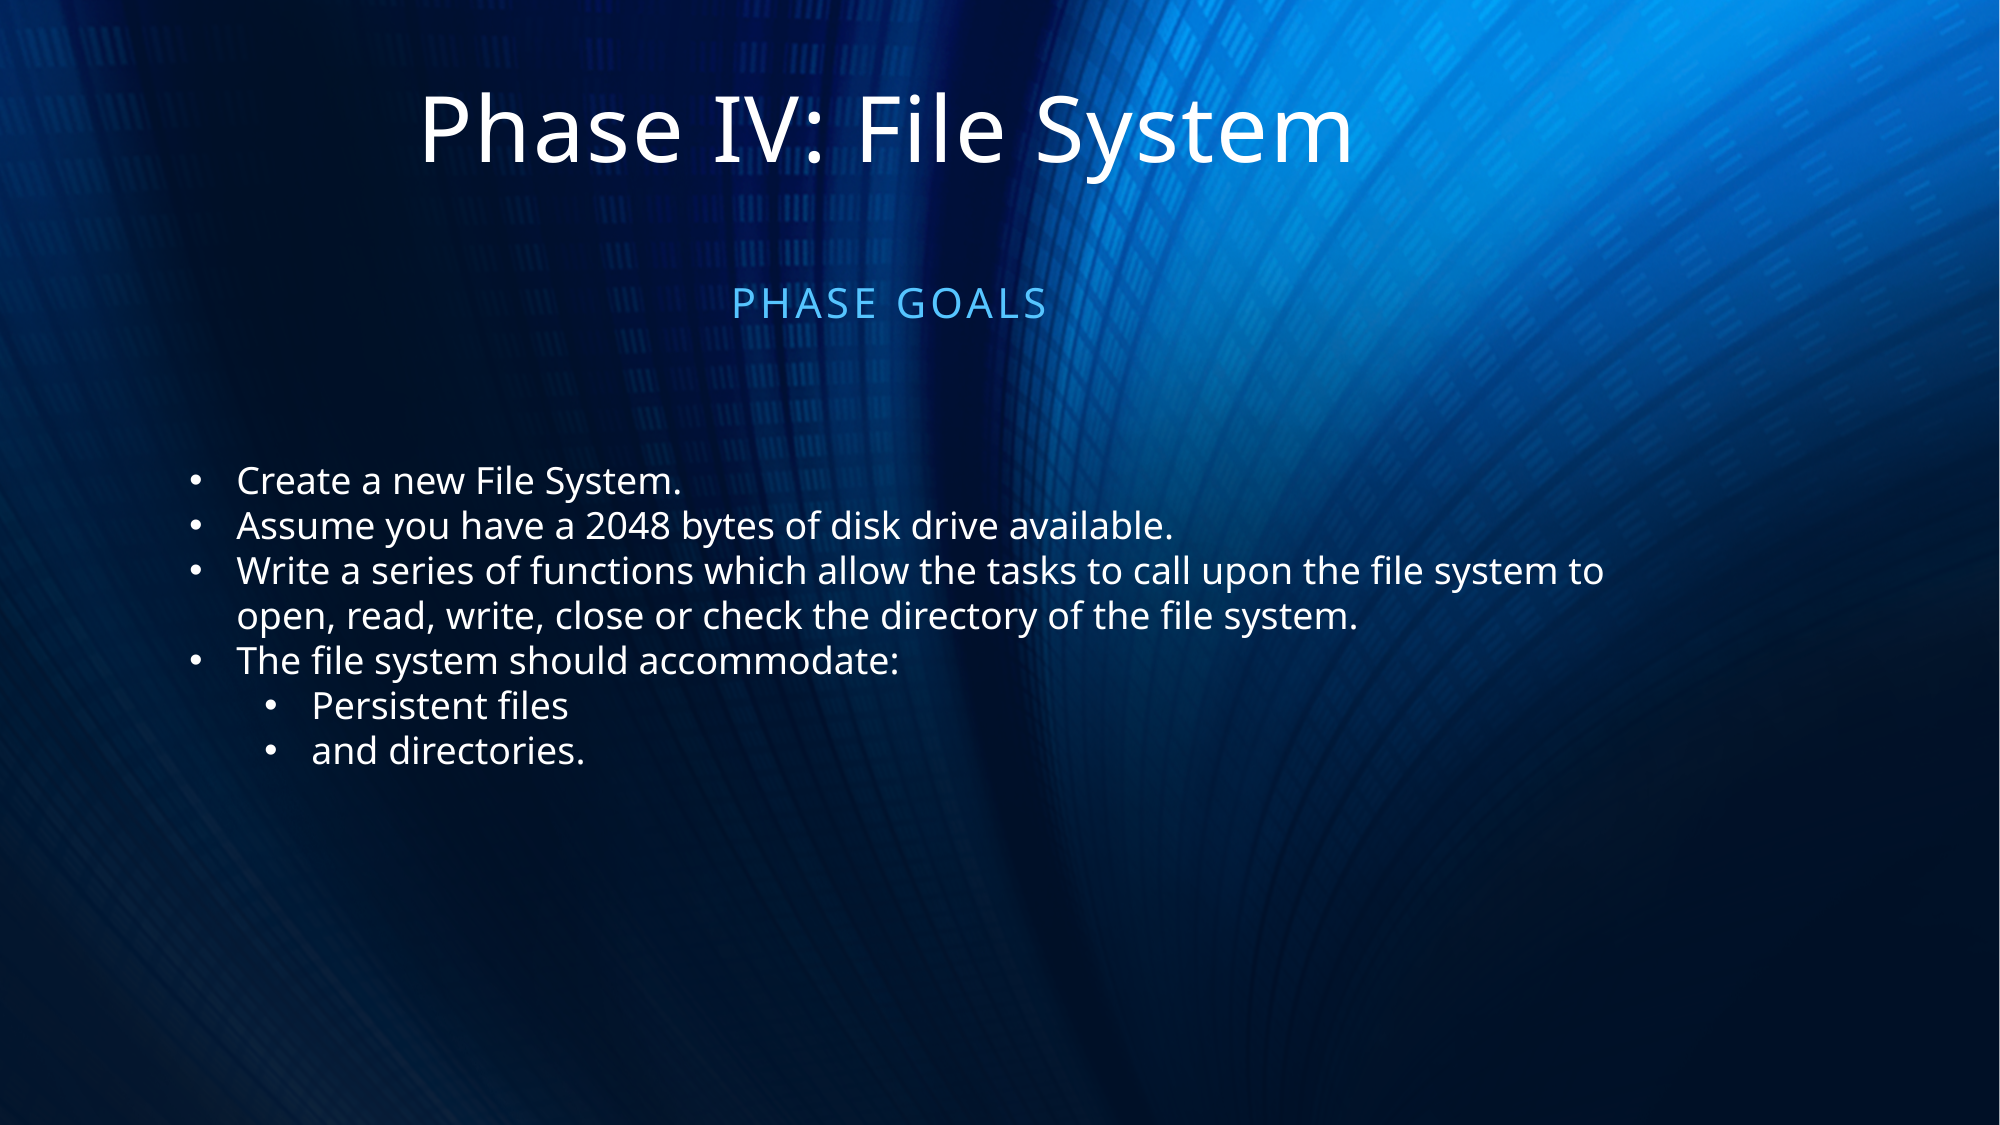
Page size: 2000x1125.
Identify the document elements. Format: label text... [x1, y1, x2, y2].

list Phase Goals [176, 275, 1602, 363]
title Phase IV: File System [174, 62, 1601, 188]
text_box Create a new File System. Assume you have a 2048 bytes of disk drive available. Write a series of functions which allow the tasks to call upon the file system to open, read, write, close or check the directory of the file system. The file system should accommodate: Persistent files and directories. [174, 449, 1650, 780]
picture [0, 0, 2000, 1125]
